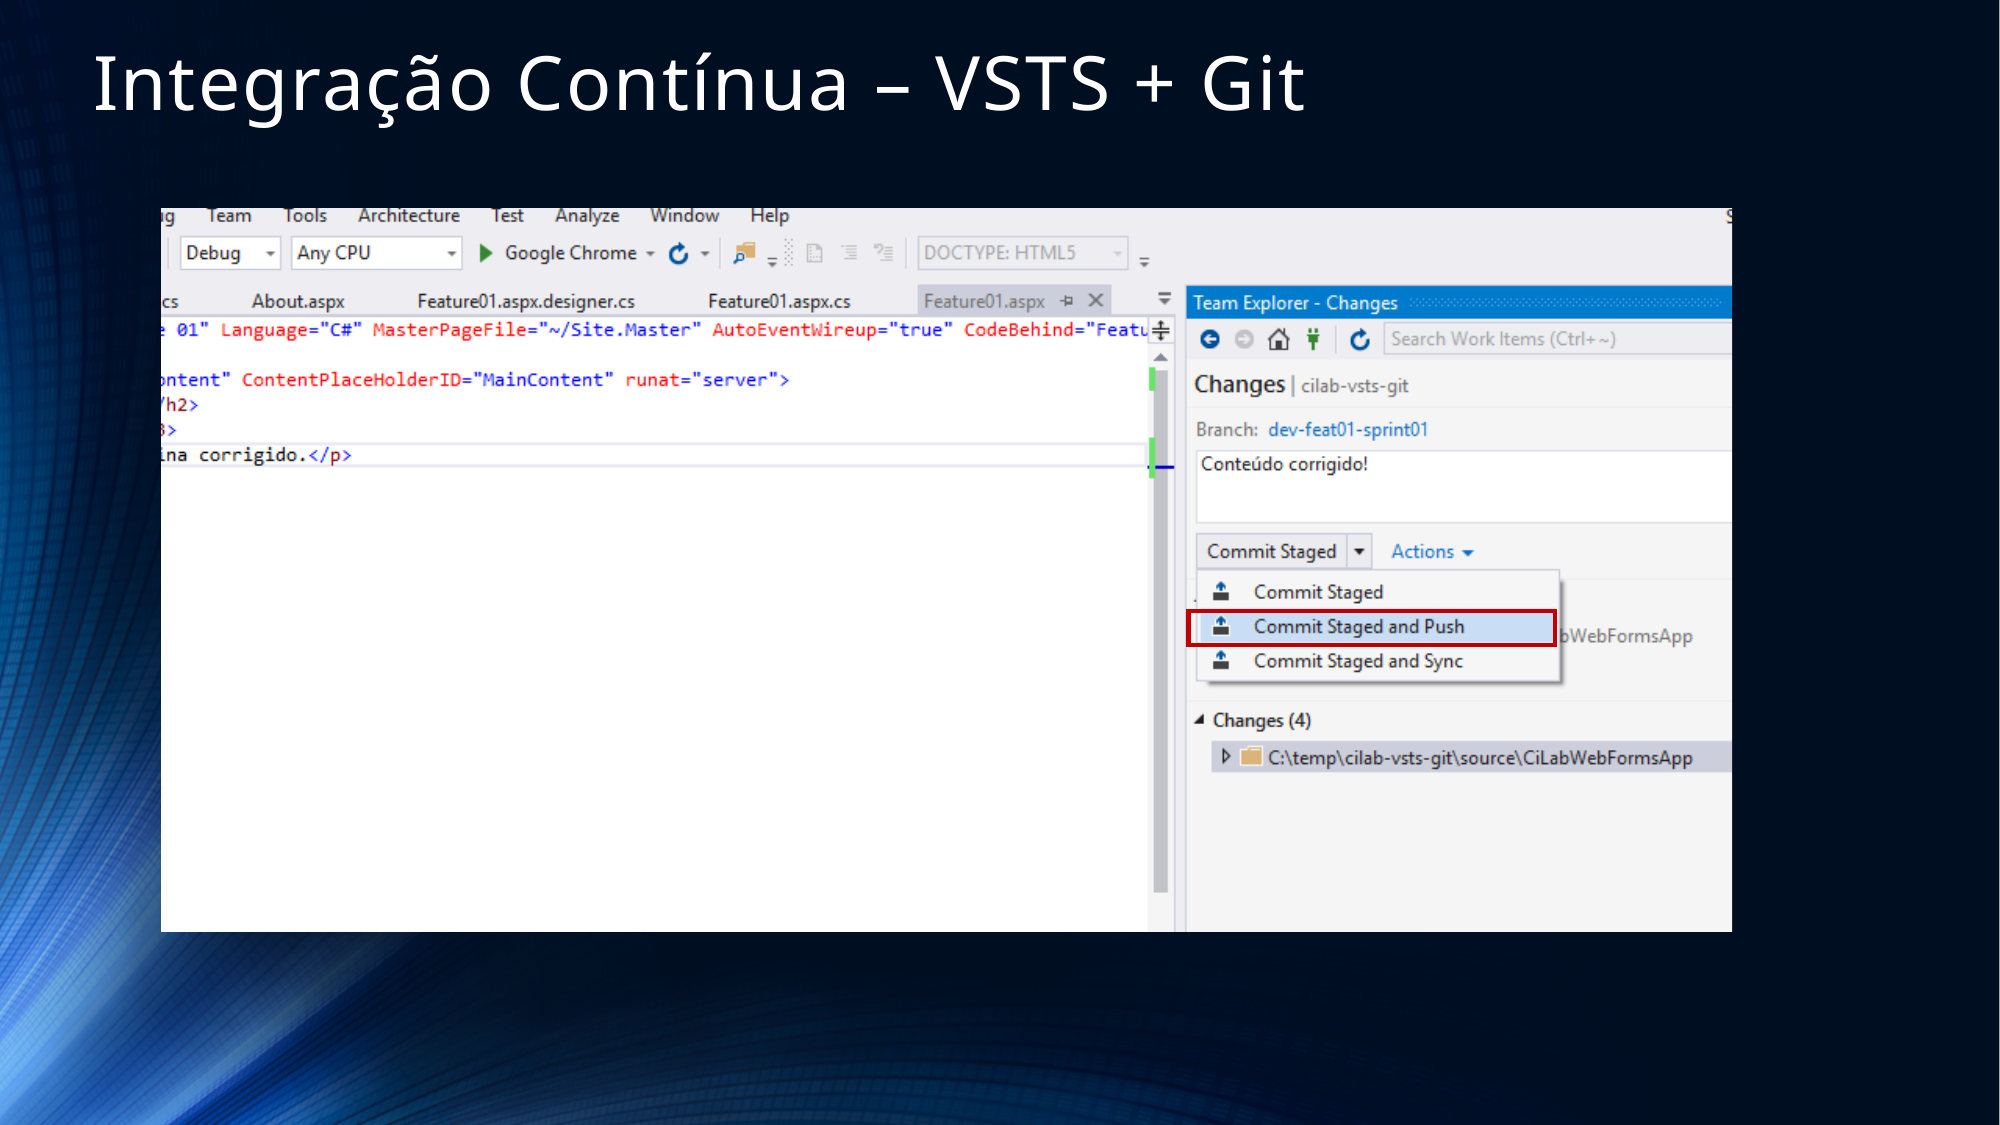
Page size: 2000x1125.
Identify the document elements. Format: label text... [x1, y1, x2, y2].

title Integração Contínua – VSTS + Git [78, 19, 1579, 134]
picture [0, 0, 2000, 1125]
